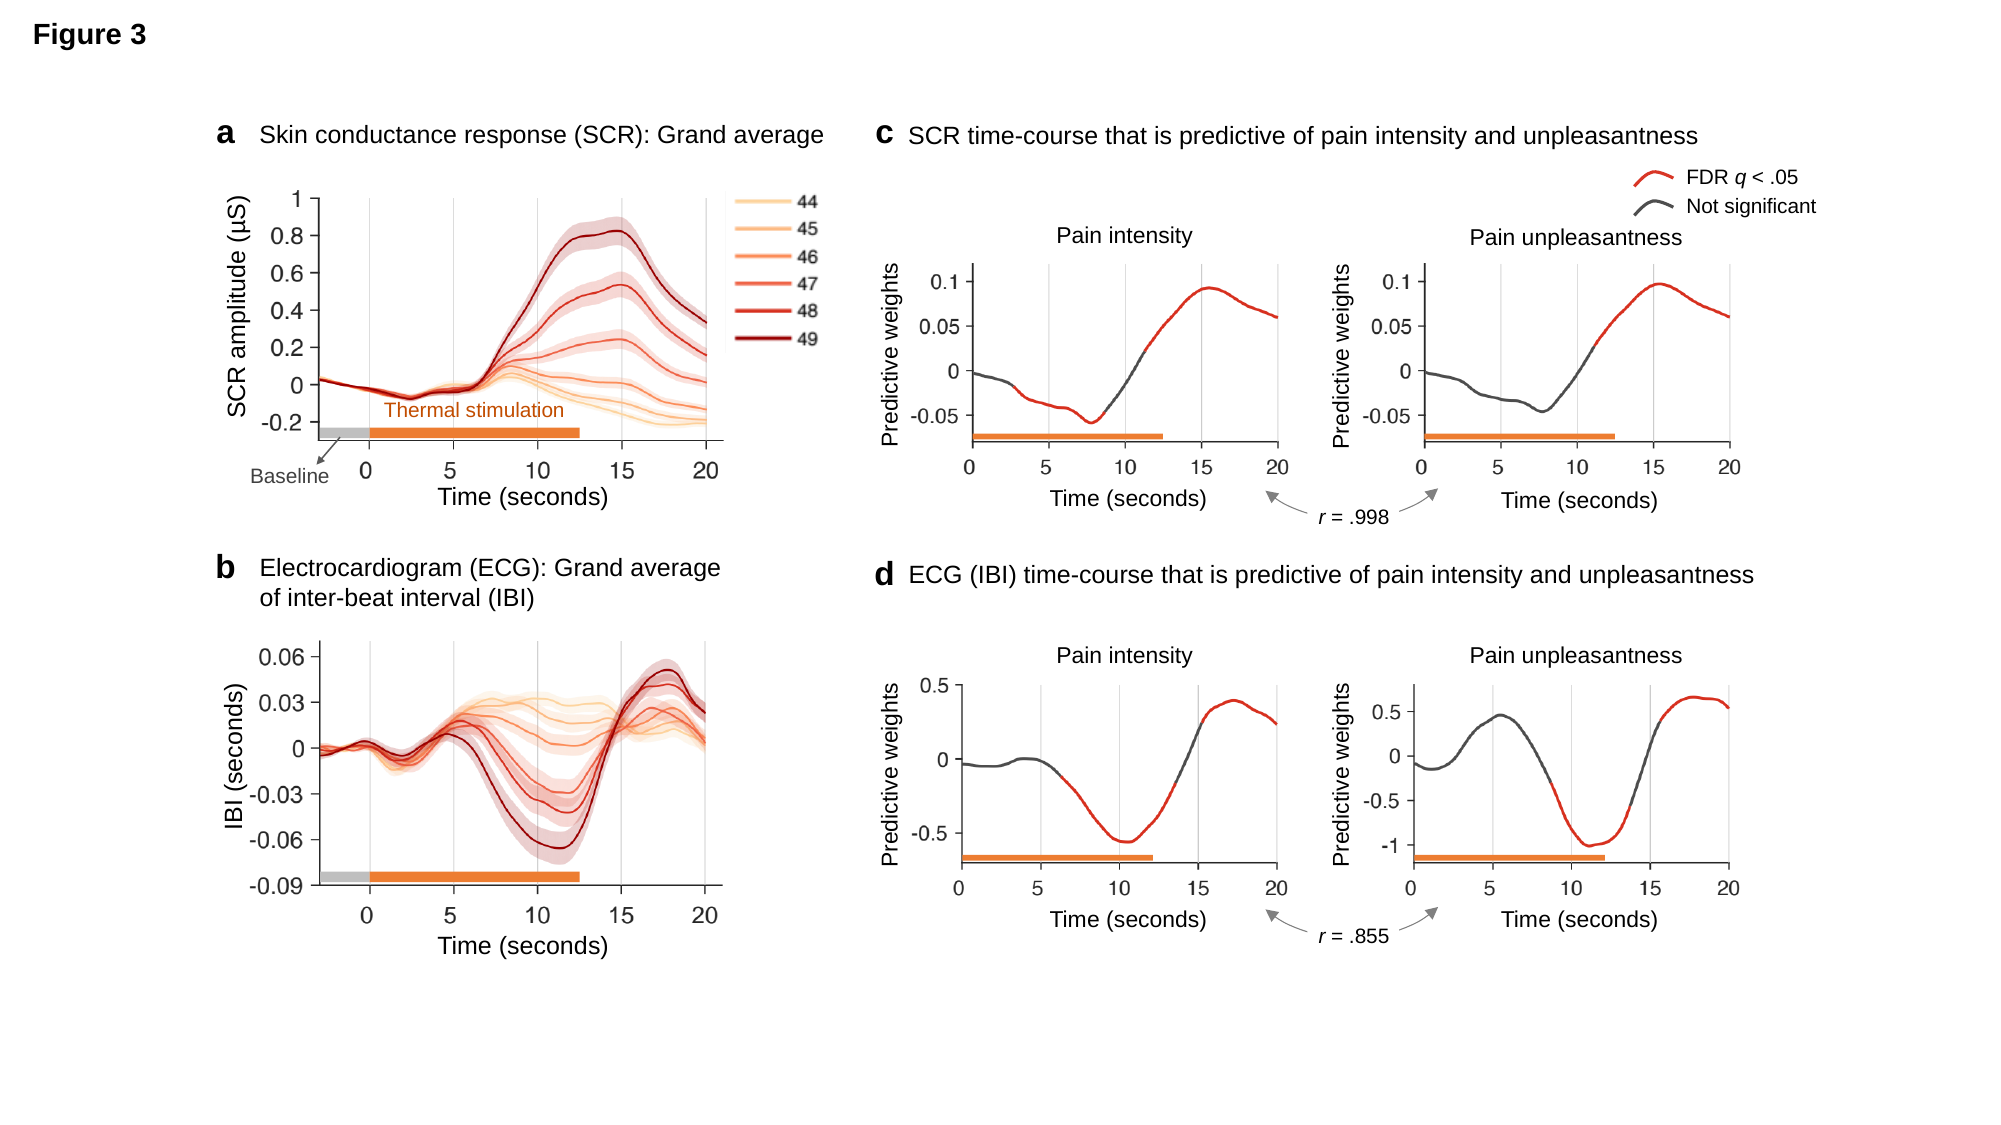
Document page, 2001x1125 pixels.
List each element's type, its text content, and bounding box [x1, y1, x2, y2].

text_box ECG (IBI) time-course that is predictive of pain intensity and unpleasantness [893, 551, 1779, 596]
text_box SCR amplitude (µS) [212, 180, 251, 434]
picture [1361, 667, 1766, 899]
text_box d [859, 544, 910, 600]
picture [251, 175, 824, 482]
text_box Time (seconds) [1034, 899, 1223, 939]
text_box [1265, 863, 1439, 931]
text_box b [200, 538, 251, 593]
text_box Time (seconds) [422, 927, 624, 967]
text_box Time (seconds) [1486, 899, 1674, 939]
text_box Baseline [235, 455, 345, 496]
picture [248, 618, 770, 927]
text_box Pain unpleasantness [1454, 633, 1698, 667]
text_box [177, 82, 1873, 997]
text_box Pain intensity [1041, 633, 1208, 667]
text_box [859, 102, 1833, 539]
text_box Figure 3 [18, 8, 162, 58]
text_box Time (seconds) [422, 482, 624, 518]
text_box r = .855 [1303, 914, 1405, 955]
text_box Skin conductance response (SCR): Grand average [244, 110, 841, 156]
text_box Predictive weights [1318, 667, 1361, 880]
picture [909, 667, 1313, 899]
text_box Predictive weights [867, 667, 909, 883]
text_box a [201, 102, 250, 158]
text_box Electrocardiogram (ECG): Grand average of inter-beat interval (IBI) [244, 544, 744, 619]
text_box IBI (seconds) [209, 668, 248, 846]
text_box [316, 437, 341, 465]
